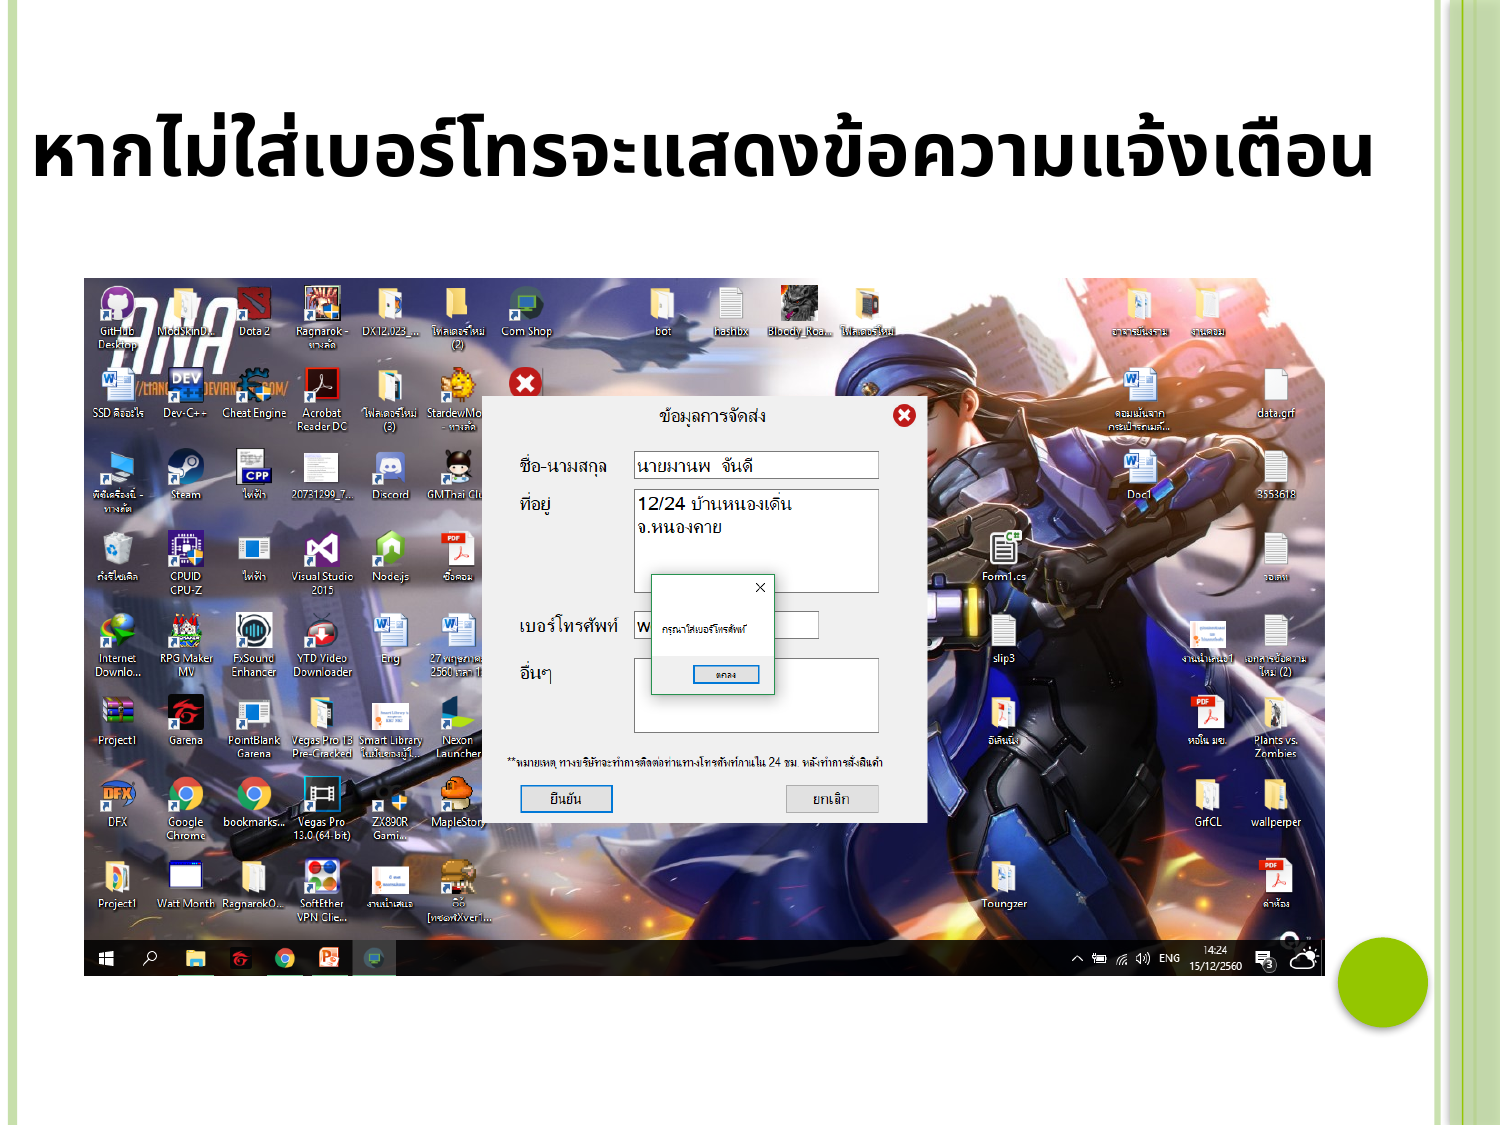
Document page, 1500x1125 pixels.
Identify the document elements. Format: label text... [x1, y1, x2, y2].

text_box หากไม่ใส่เบอร์โทรจะแสดงข้อความแจ้งเตือน [15, 94, 1394, 199]
picture [83, 278, 1325, 977]
